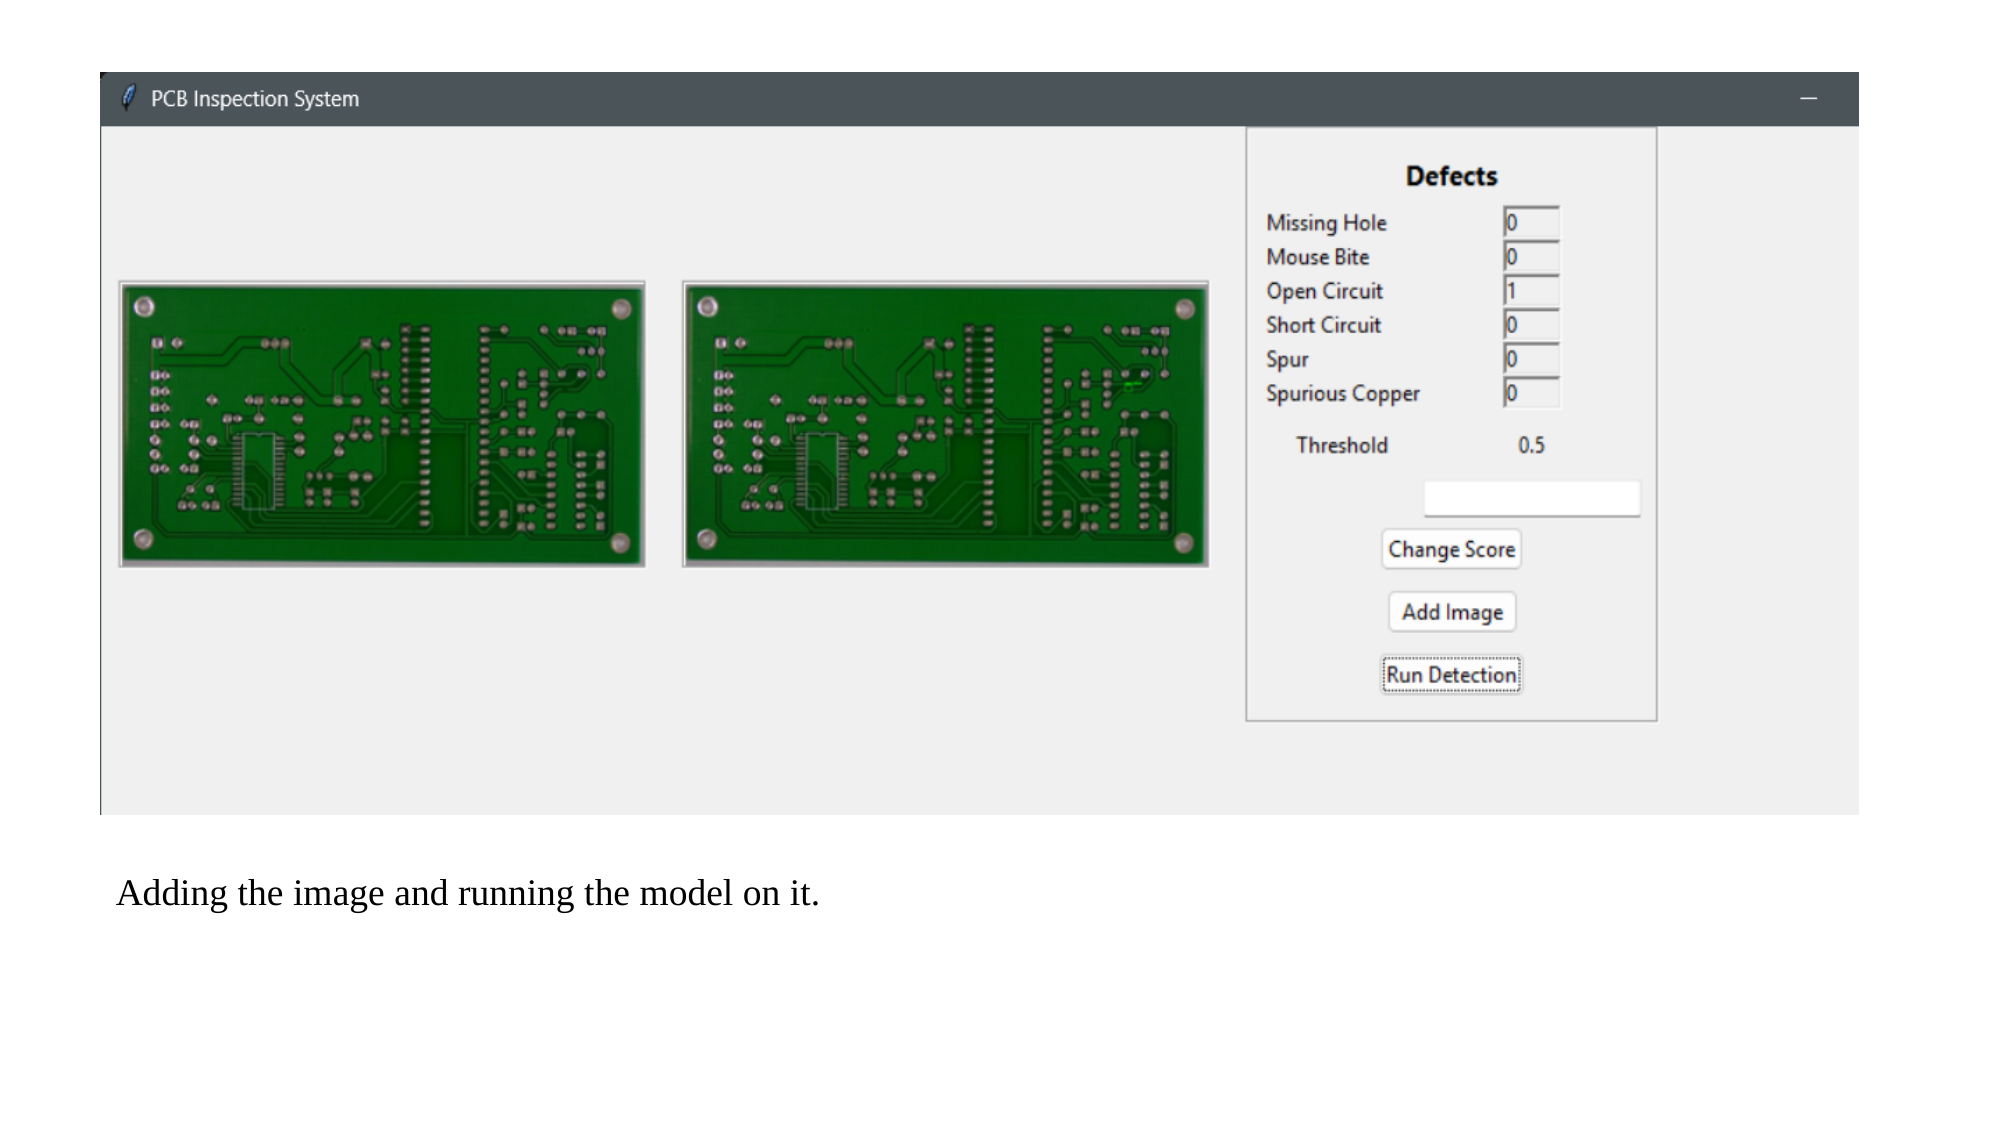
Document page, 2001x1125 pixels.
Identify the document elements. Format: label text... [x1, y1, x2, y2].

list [100, 72, 1859, 815]
text_box Adding the image and running the model on it. [100, 860, 1859, 920]
